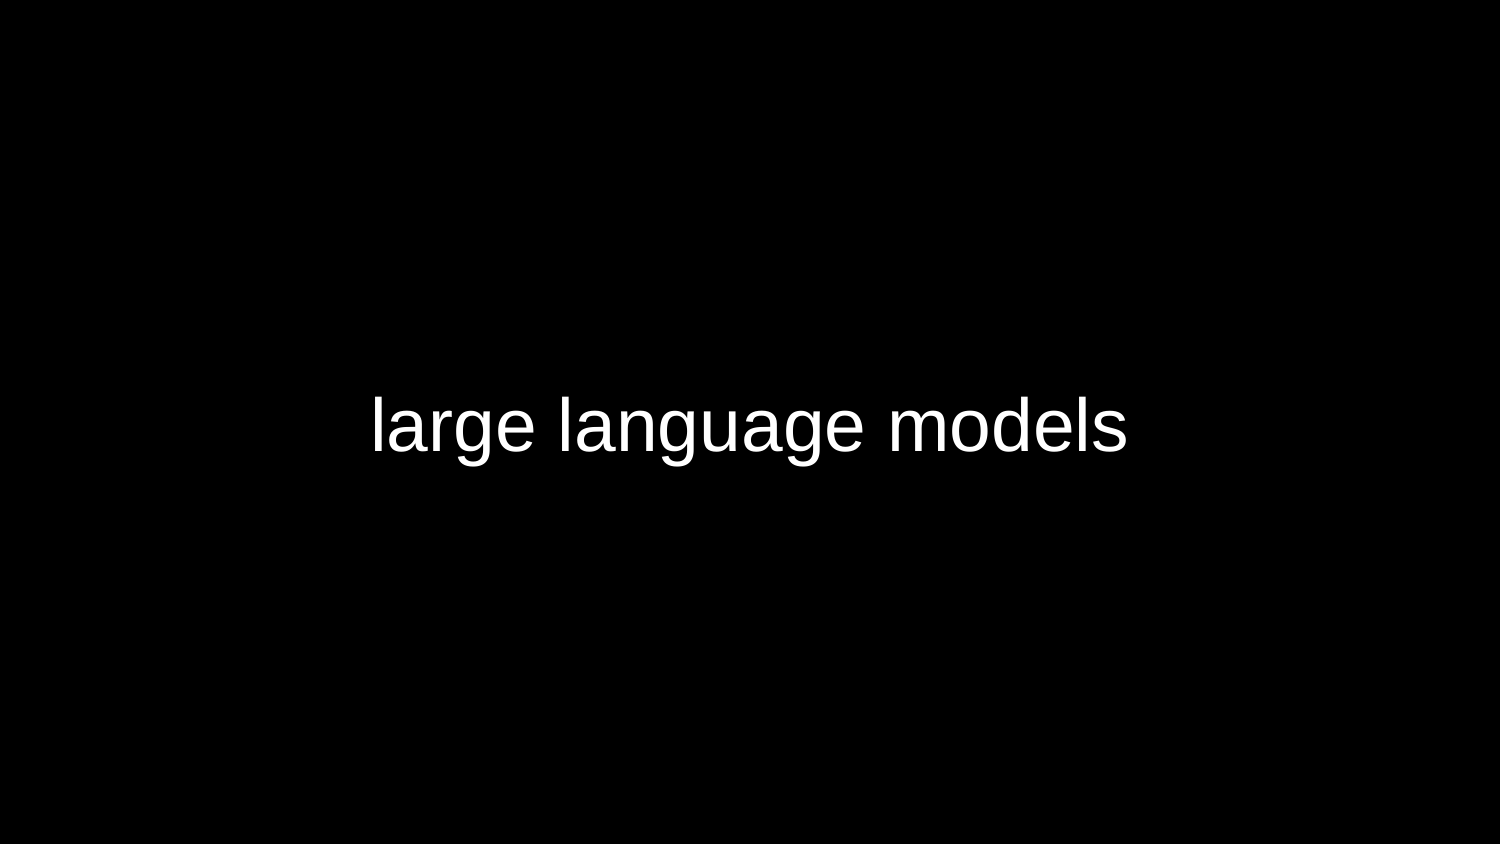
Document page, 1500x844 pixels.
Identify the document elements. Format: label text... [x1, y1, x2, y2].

title large language models [51, 352, 1449, 491]
